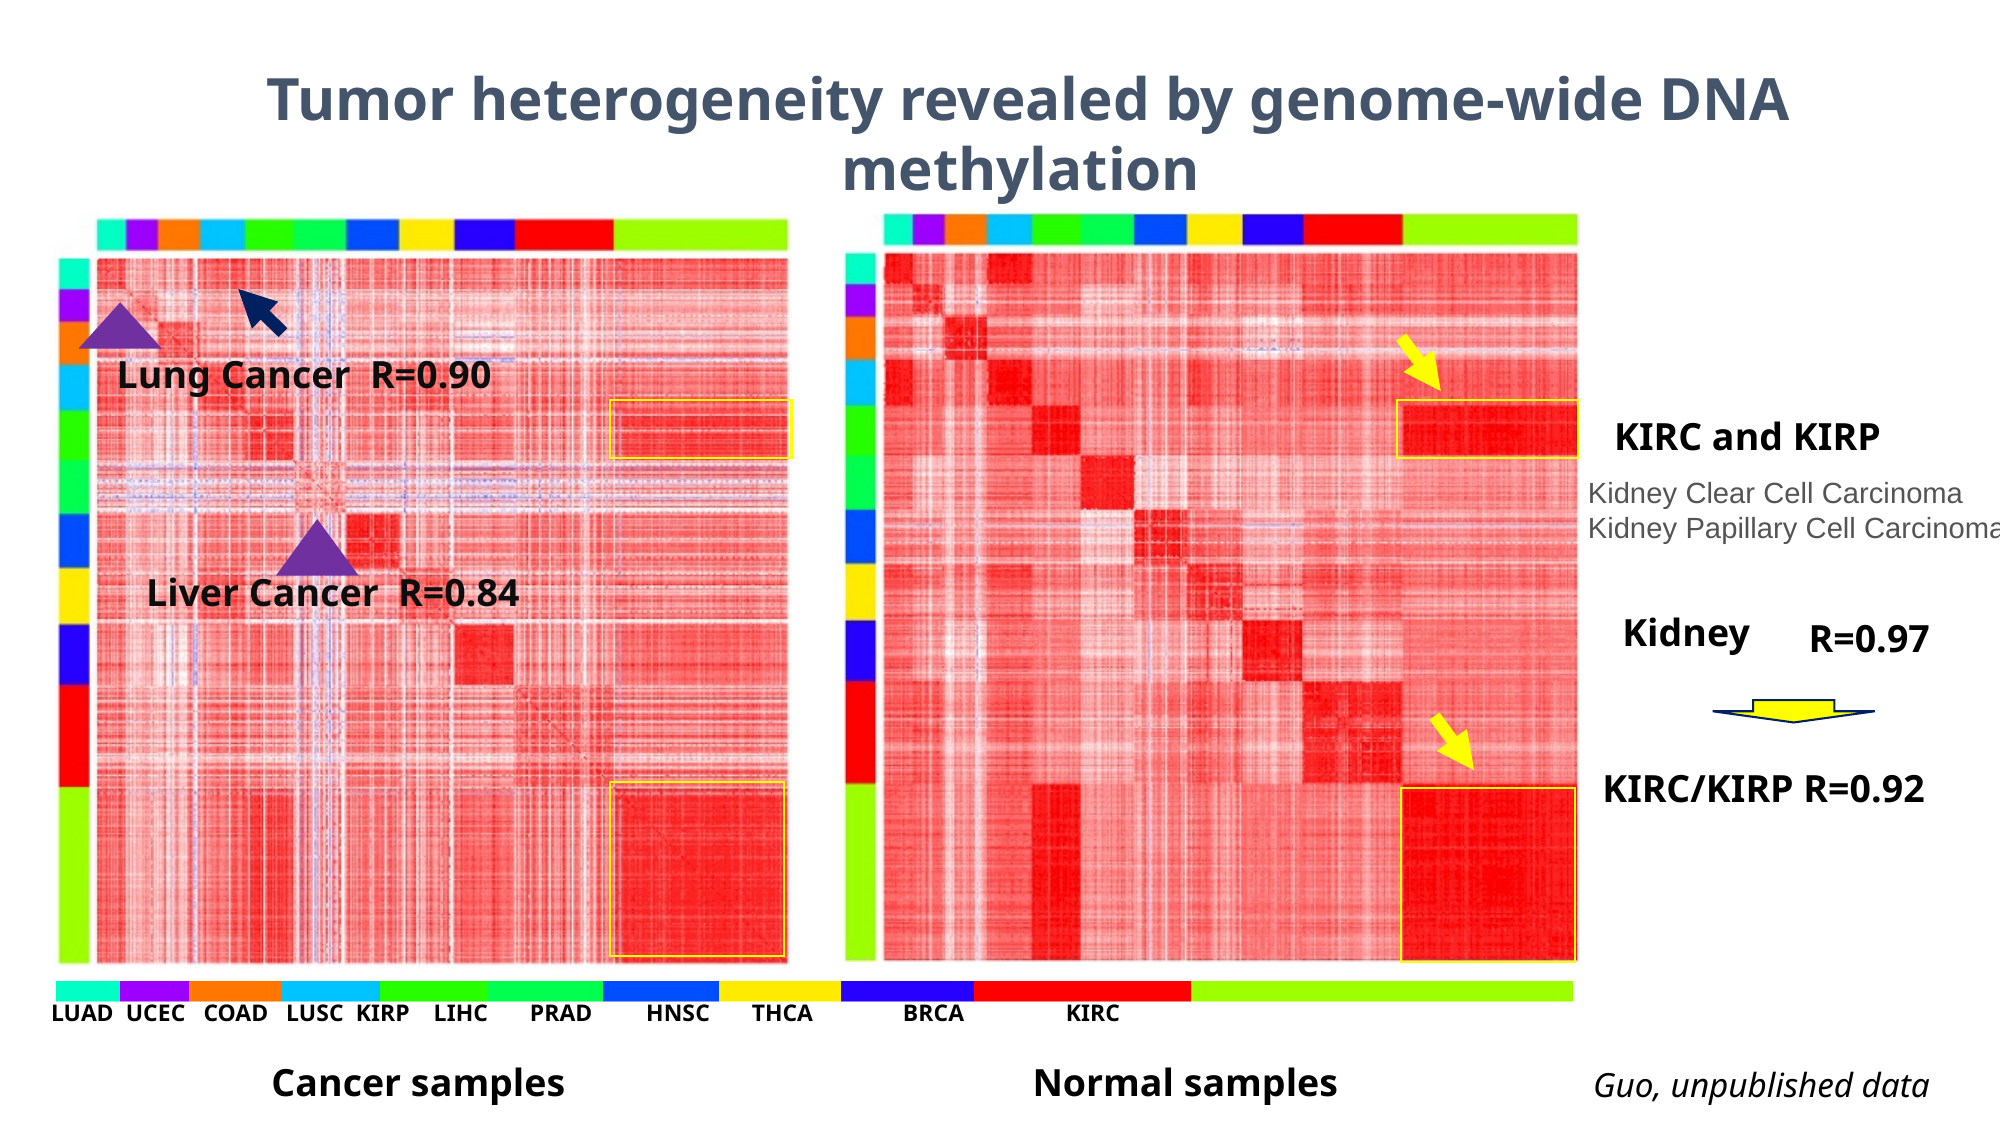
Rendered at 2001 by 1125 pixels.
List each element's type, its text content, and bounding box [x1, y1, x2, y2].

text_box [238, 288, 284, 333]
text_box Tumor heterogeneity revealed by genome-wide DNA methylation [92, 54, 1965, 210]
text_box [1401, 336, 1441, 392]
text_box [36, 213, 2000, 1125]
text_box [1434, 716, 1475, 771]
